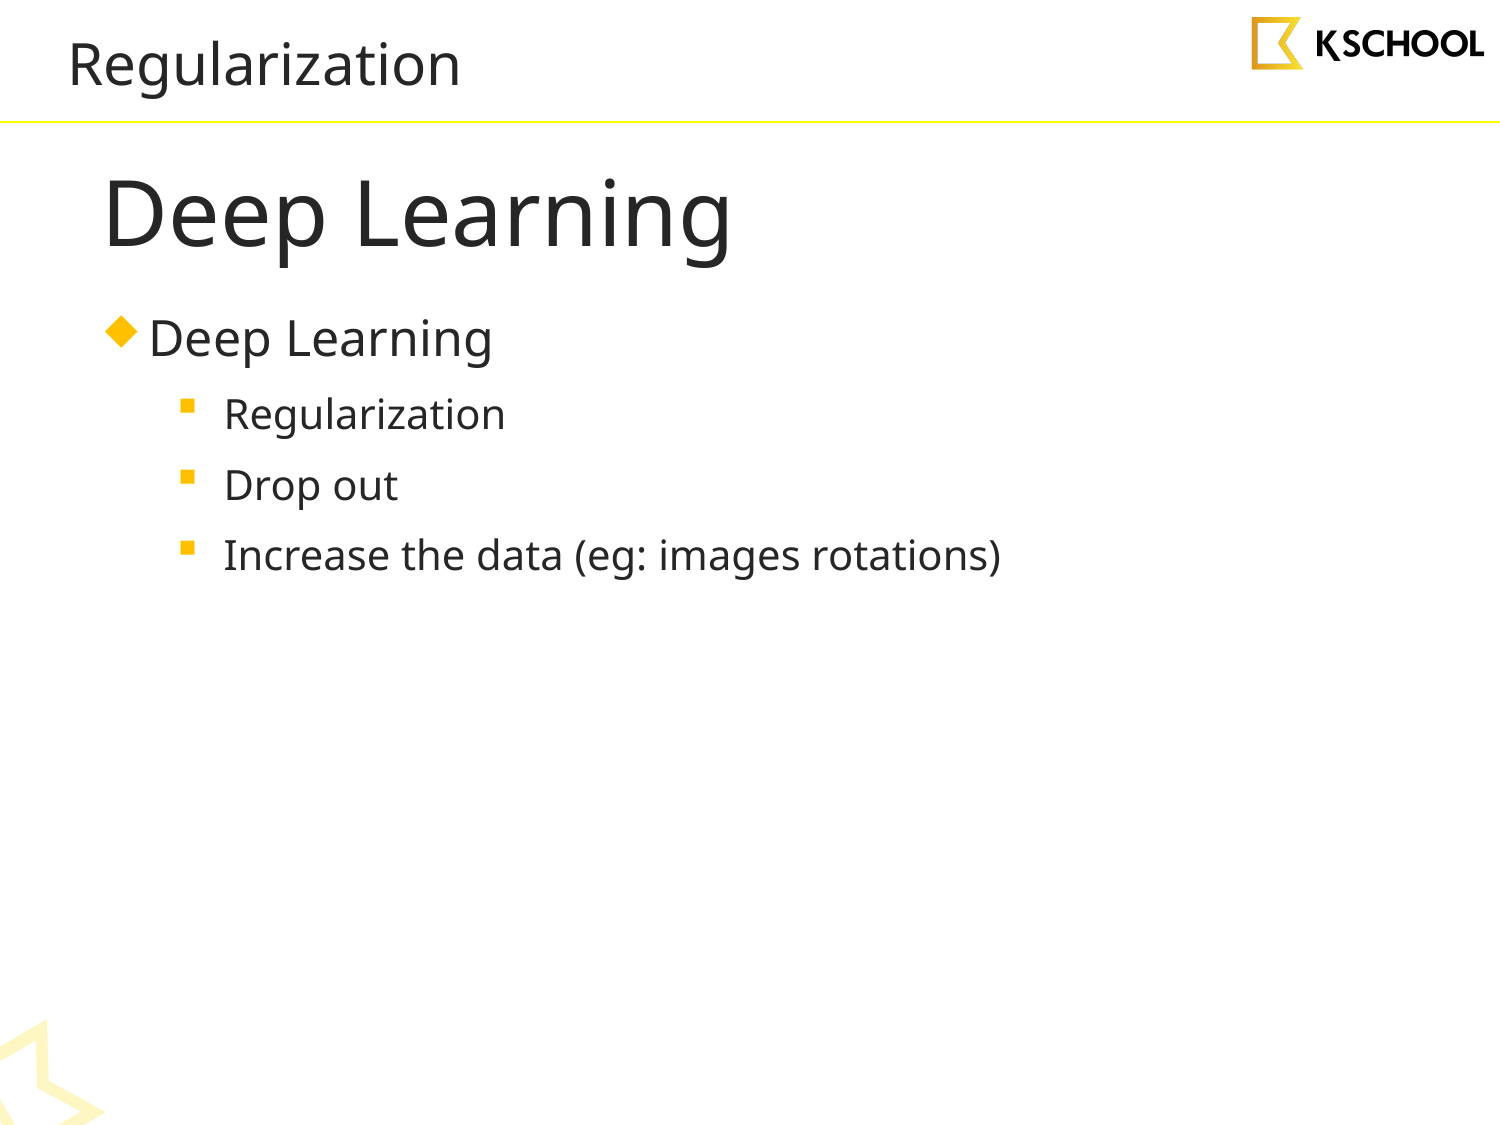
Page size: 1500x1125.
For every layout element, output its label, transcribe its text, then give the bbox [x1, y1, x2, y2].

text_box Deep Learning [86, 146, 1310, 245]
title Regularization [52, 19, 1206, 112]
picture [0, 1014, 108, 1125]
list Deep Learning Regularization Drop out Increase the data (eg: images rotations) [86, 299, 1444, 1037]
picture [1245, 8, 1493, 77]
